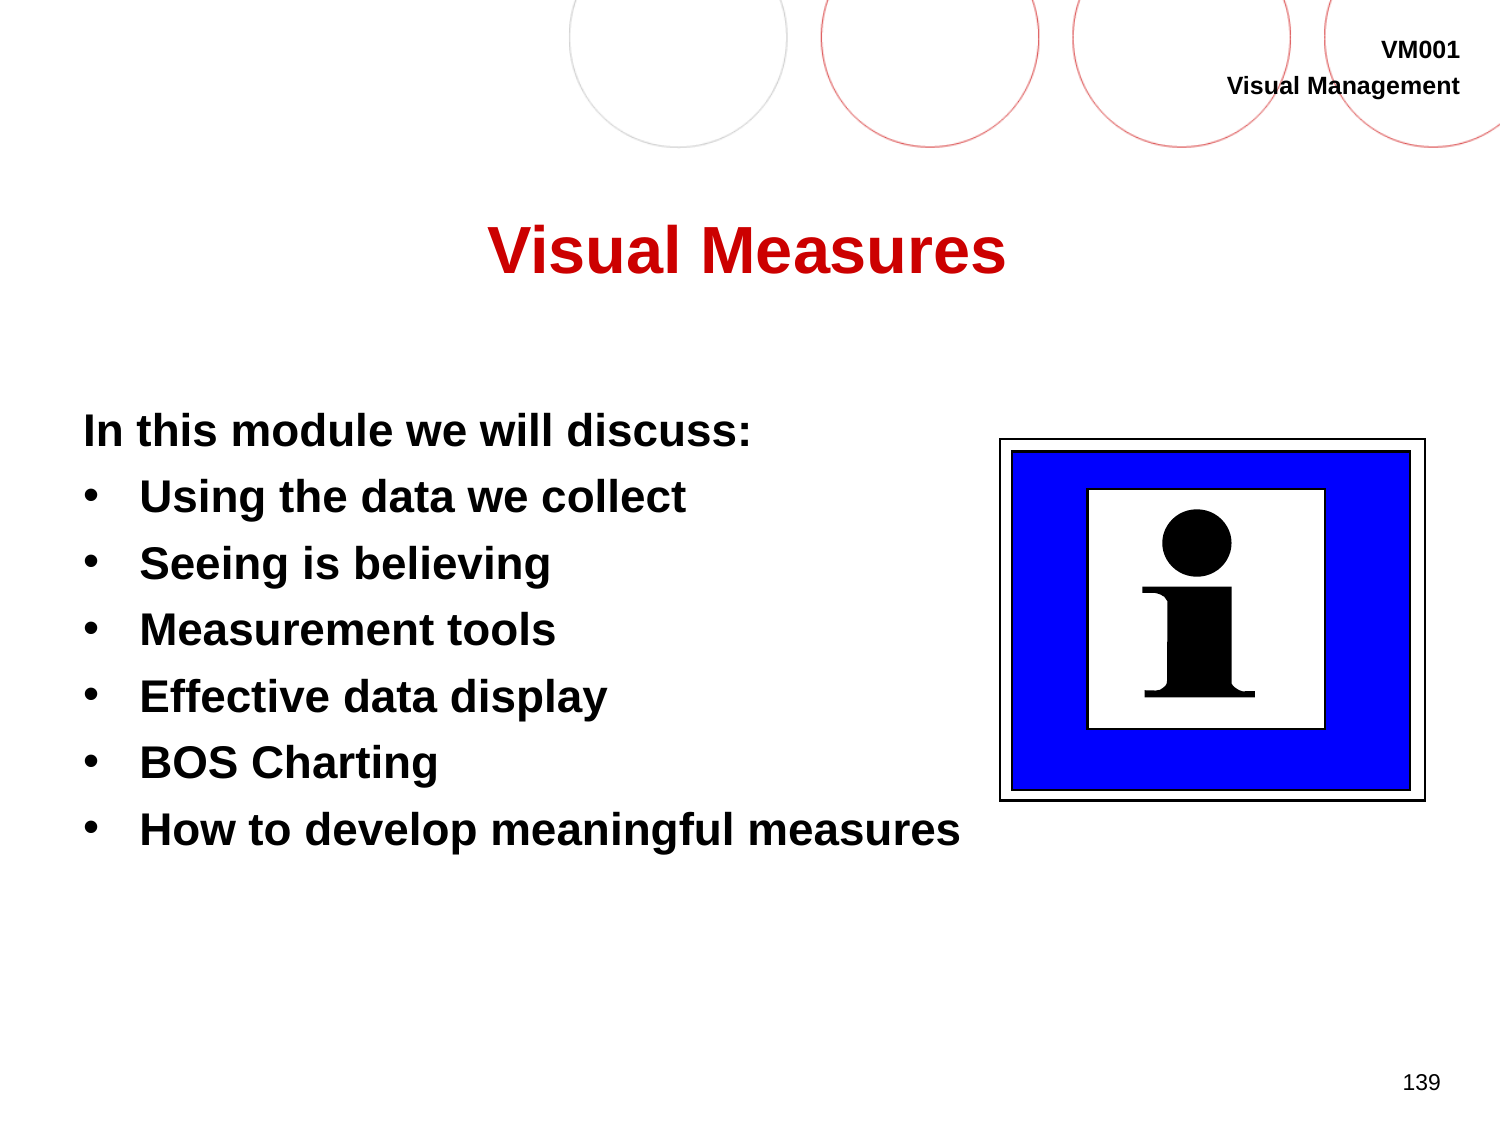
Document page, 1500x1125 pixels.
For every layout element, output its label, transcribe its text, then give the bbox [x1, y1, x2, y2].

list In this module we will discuss: Using the data we collect Seeing is believing Measurement tools Effective data display BOS Charting How to develop meaningful measures [67, 392, 988, 885]
title Visual Measures [110, 201, 1386, 306]
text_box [999, 438, 1426, 802]
picture [568, 0, 1500, 149]
